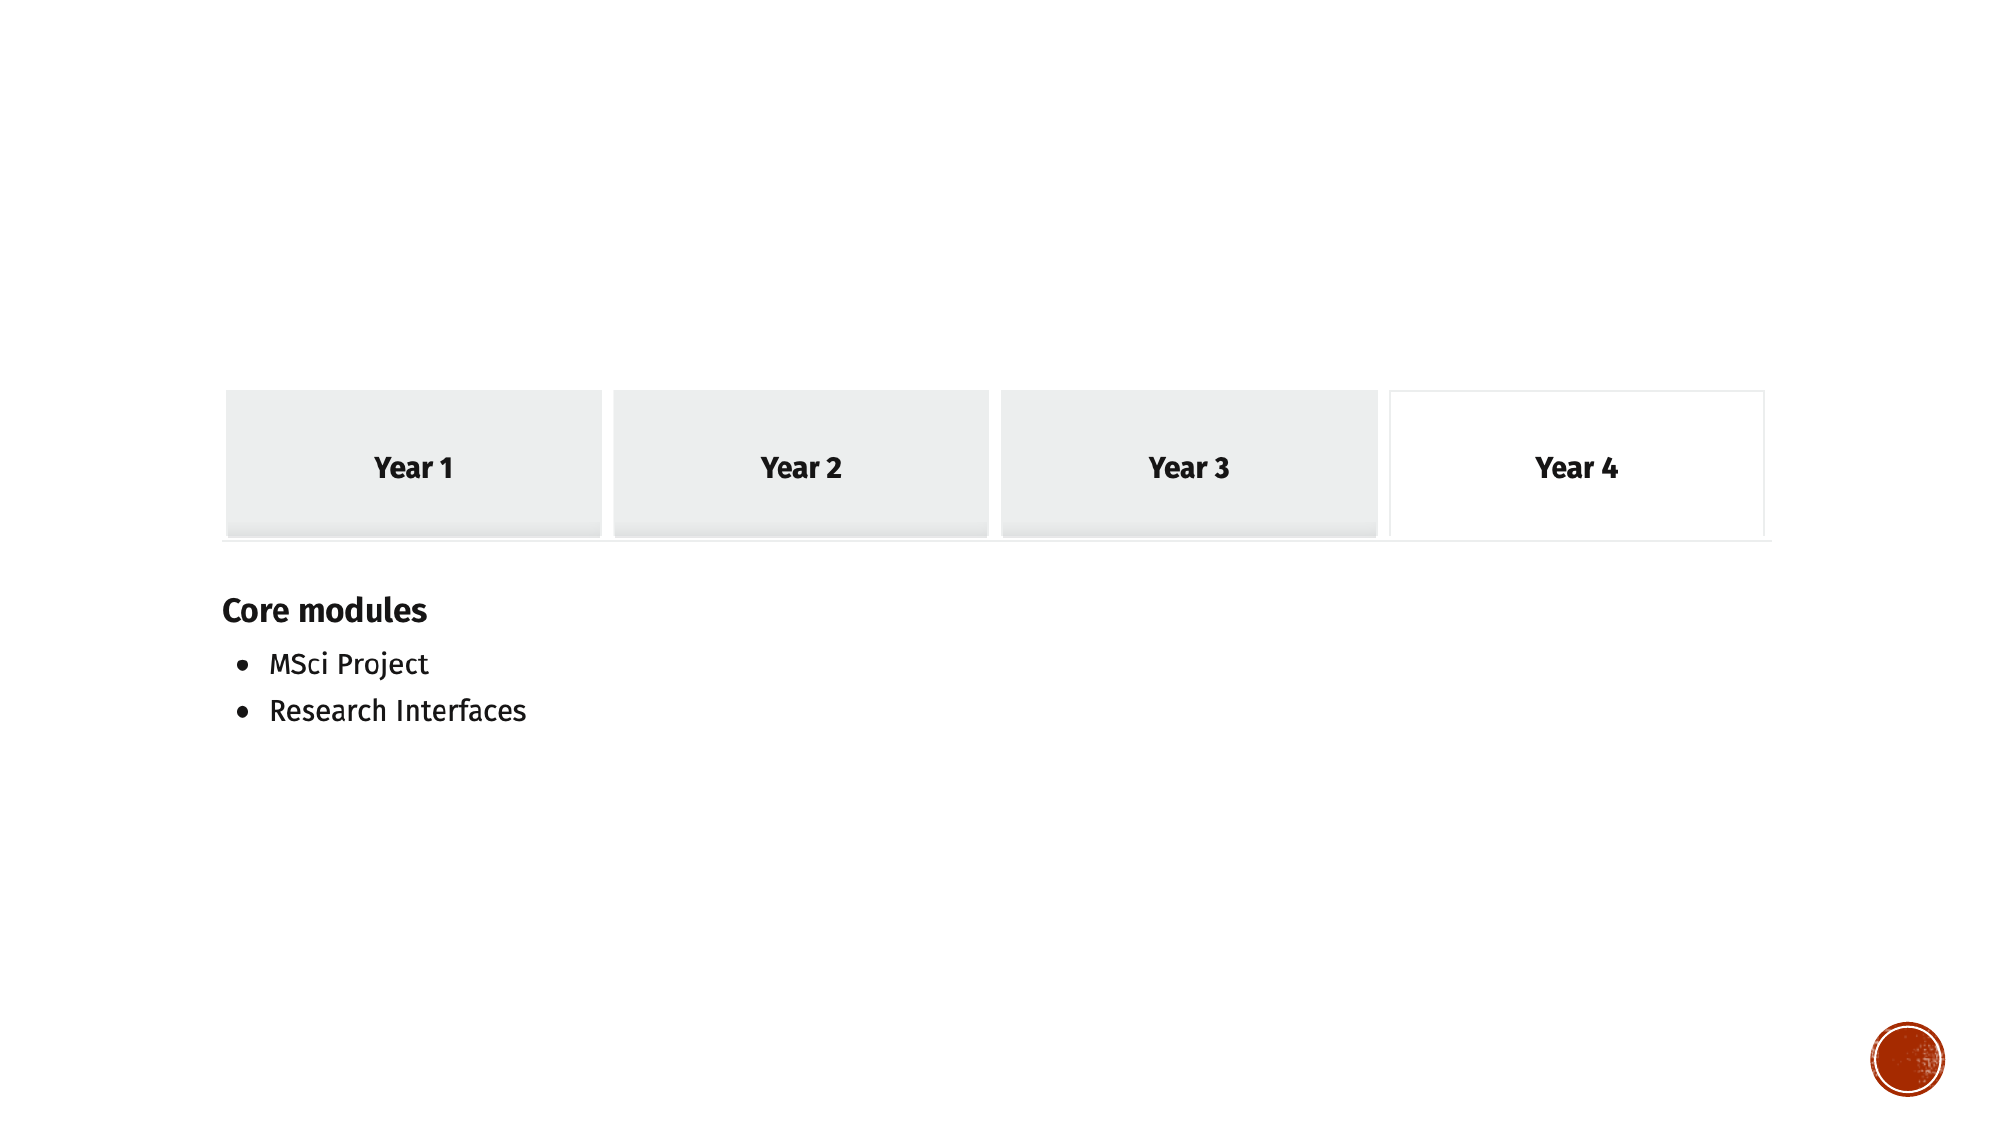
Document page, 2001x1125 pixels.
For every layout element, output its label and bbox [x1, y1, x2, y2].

list [175, 372, 1825, 732]
